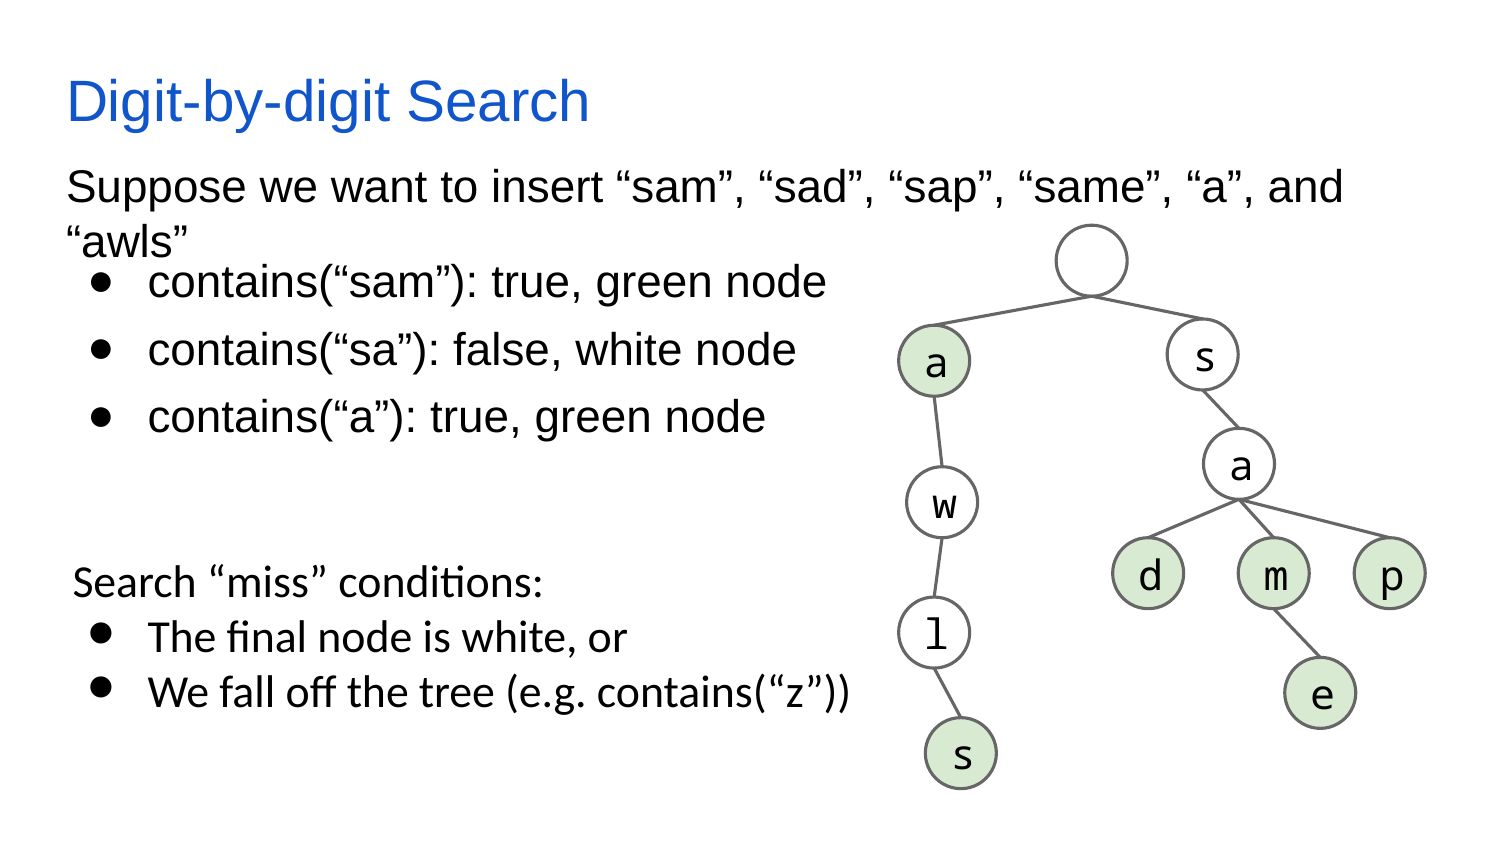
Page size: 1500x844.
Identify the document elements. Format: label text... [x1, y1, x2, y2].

title Digit-by-digit Search [51, 48, 1449, 142]
text_box p [1392, 537, 1426, 609]
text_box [1092, 295, 1203, 320]
text_box [1065, 225, 1119, 237]
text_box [933, 295, 1092, 326]
text_box Suppose we want to insert “sam”, “sad”, “sap”, “same”, “a”, and “awls” [51, 142, 1386, 281]
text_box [933, 667, 962, 718]
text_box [1147, 499, 1236, 538]
text_box contains(“sam”): true, green node contains(“sa”): false, white node contains(“a”): true, green node Search “miss” conditions: The final node is white, or We fall off the tree (e.g. contains(“z”)) [57, 237, 1392, 844]
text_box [1202, 389, 1240, 429]
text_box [1238, 499, 1390, 538]
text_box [933, 537, 943, 598]
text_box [1273, 608, 1321, 658]
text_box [933, 395, 943, 467]
